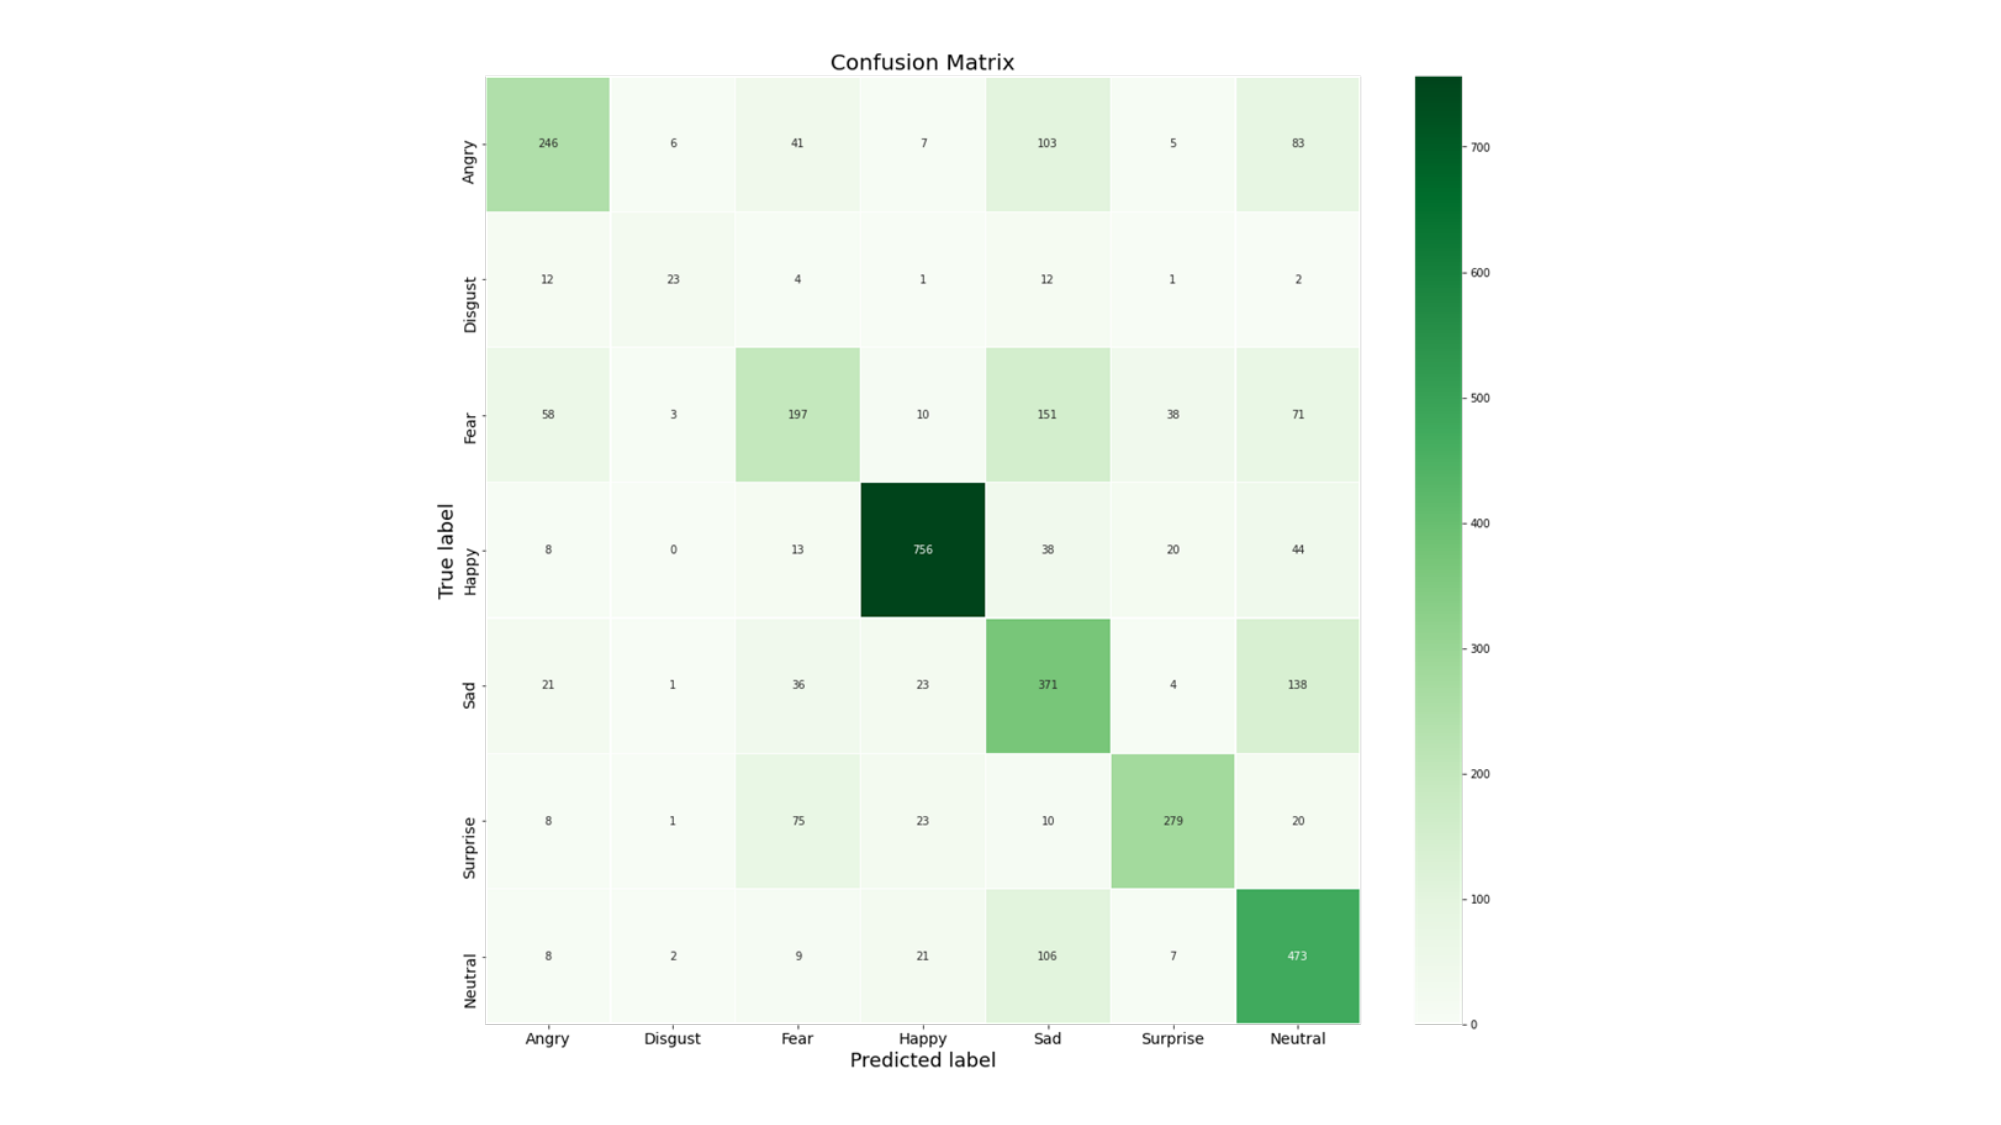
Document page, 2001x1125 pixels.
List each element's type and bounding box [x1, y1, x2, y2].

picture [431, 46, 1498, 1079]
